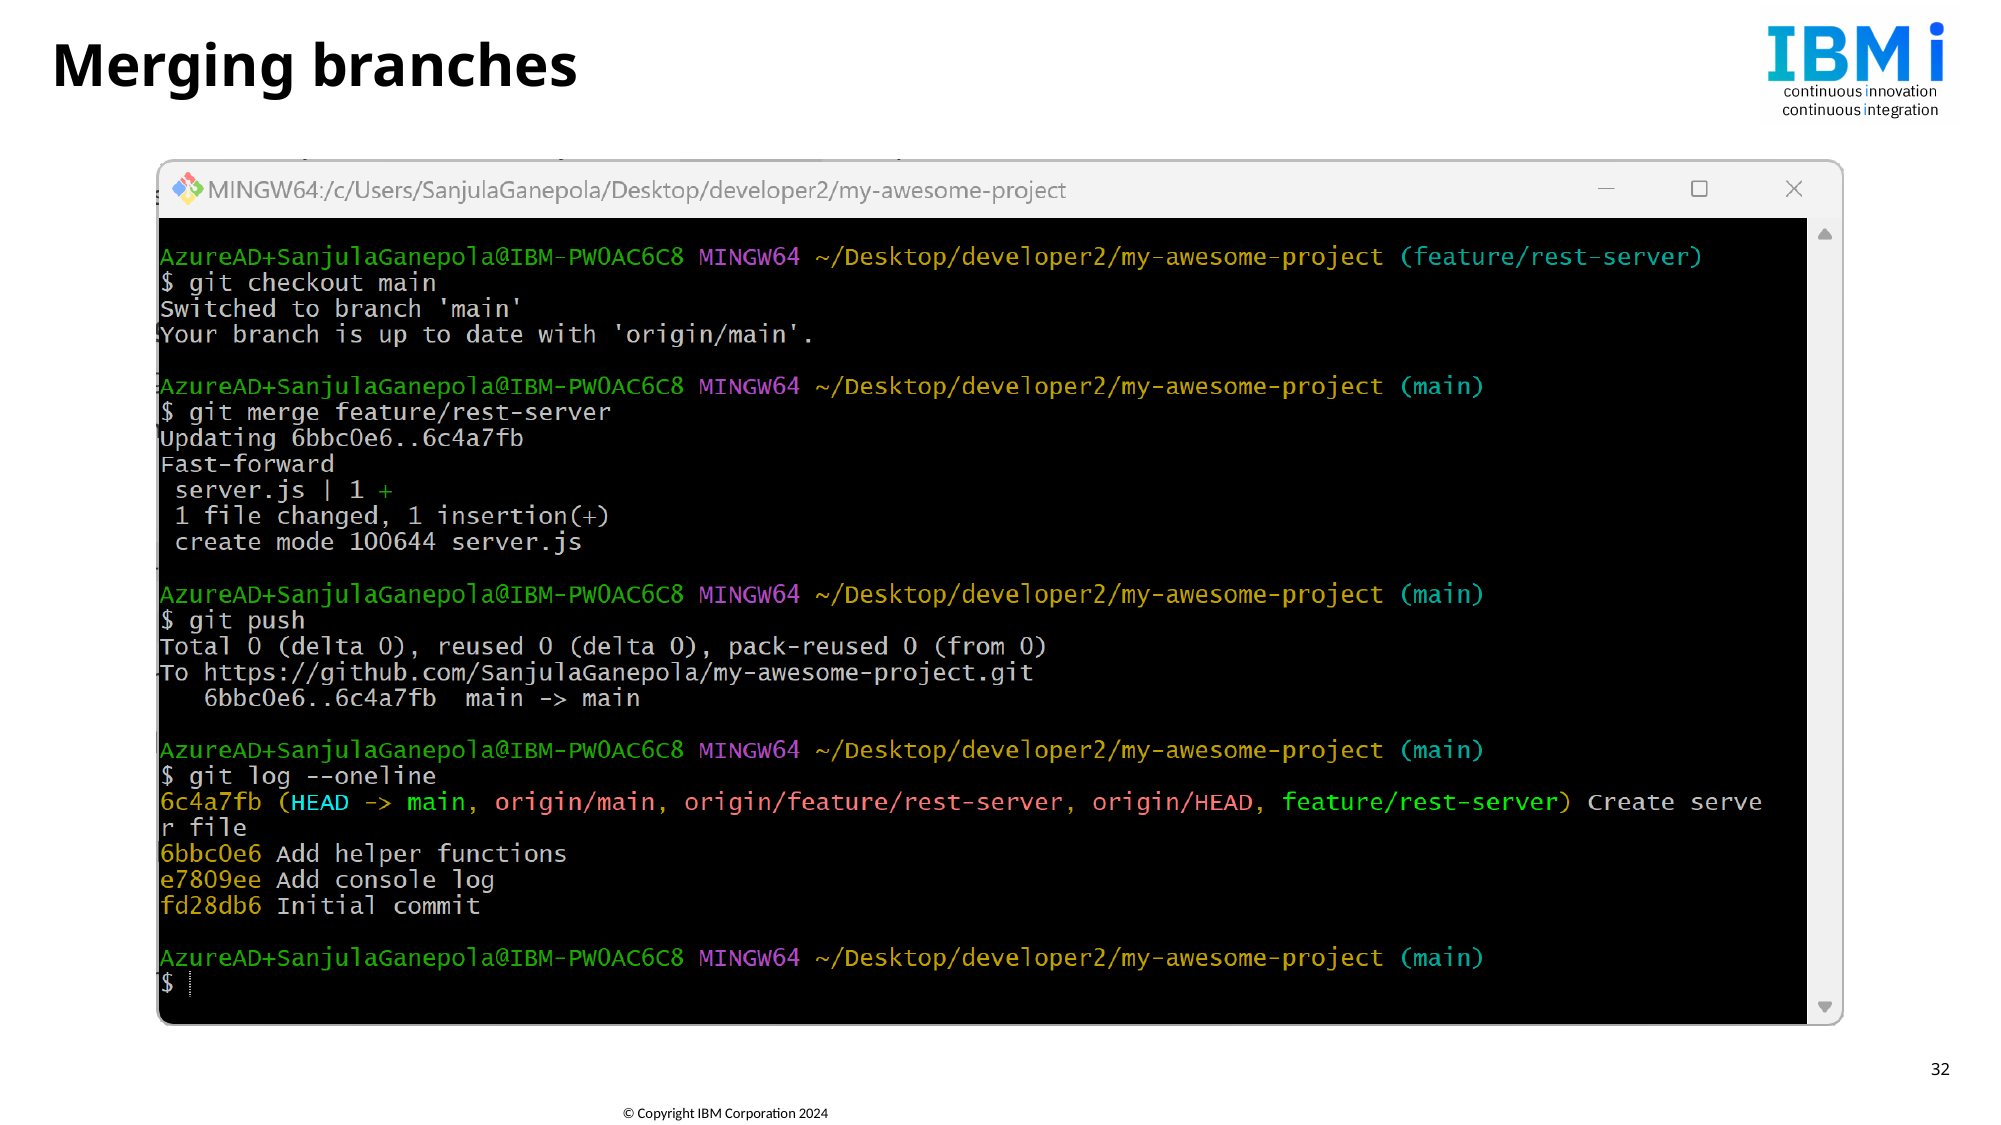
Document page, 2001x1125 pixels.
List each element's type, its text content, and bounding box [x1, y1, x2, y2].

picture [156, 159, 1844, 1026]
title Merging branches [51, 36, 1721, 101]
picture [1761, 5, 1961, 124]
slide_number 32 [1500, 1055, 1950, 1086]
